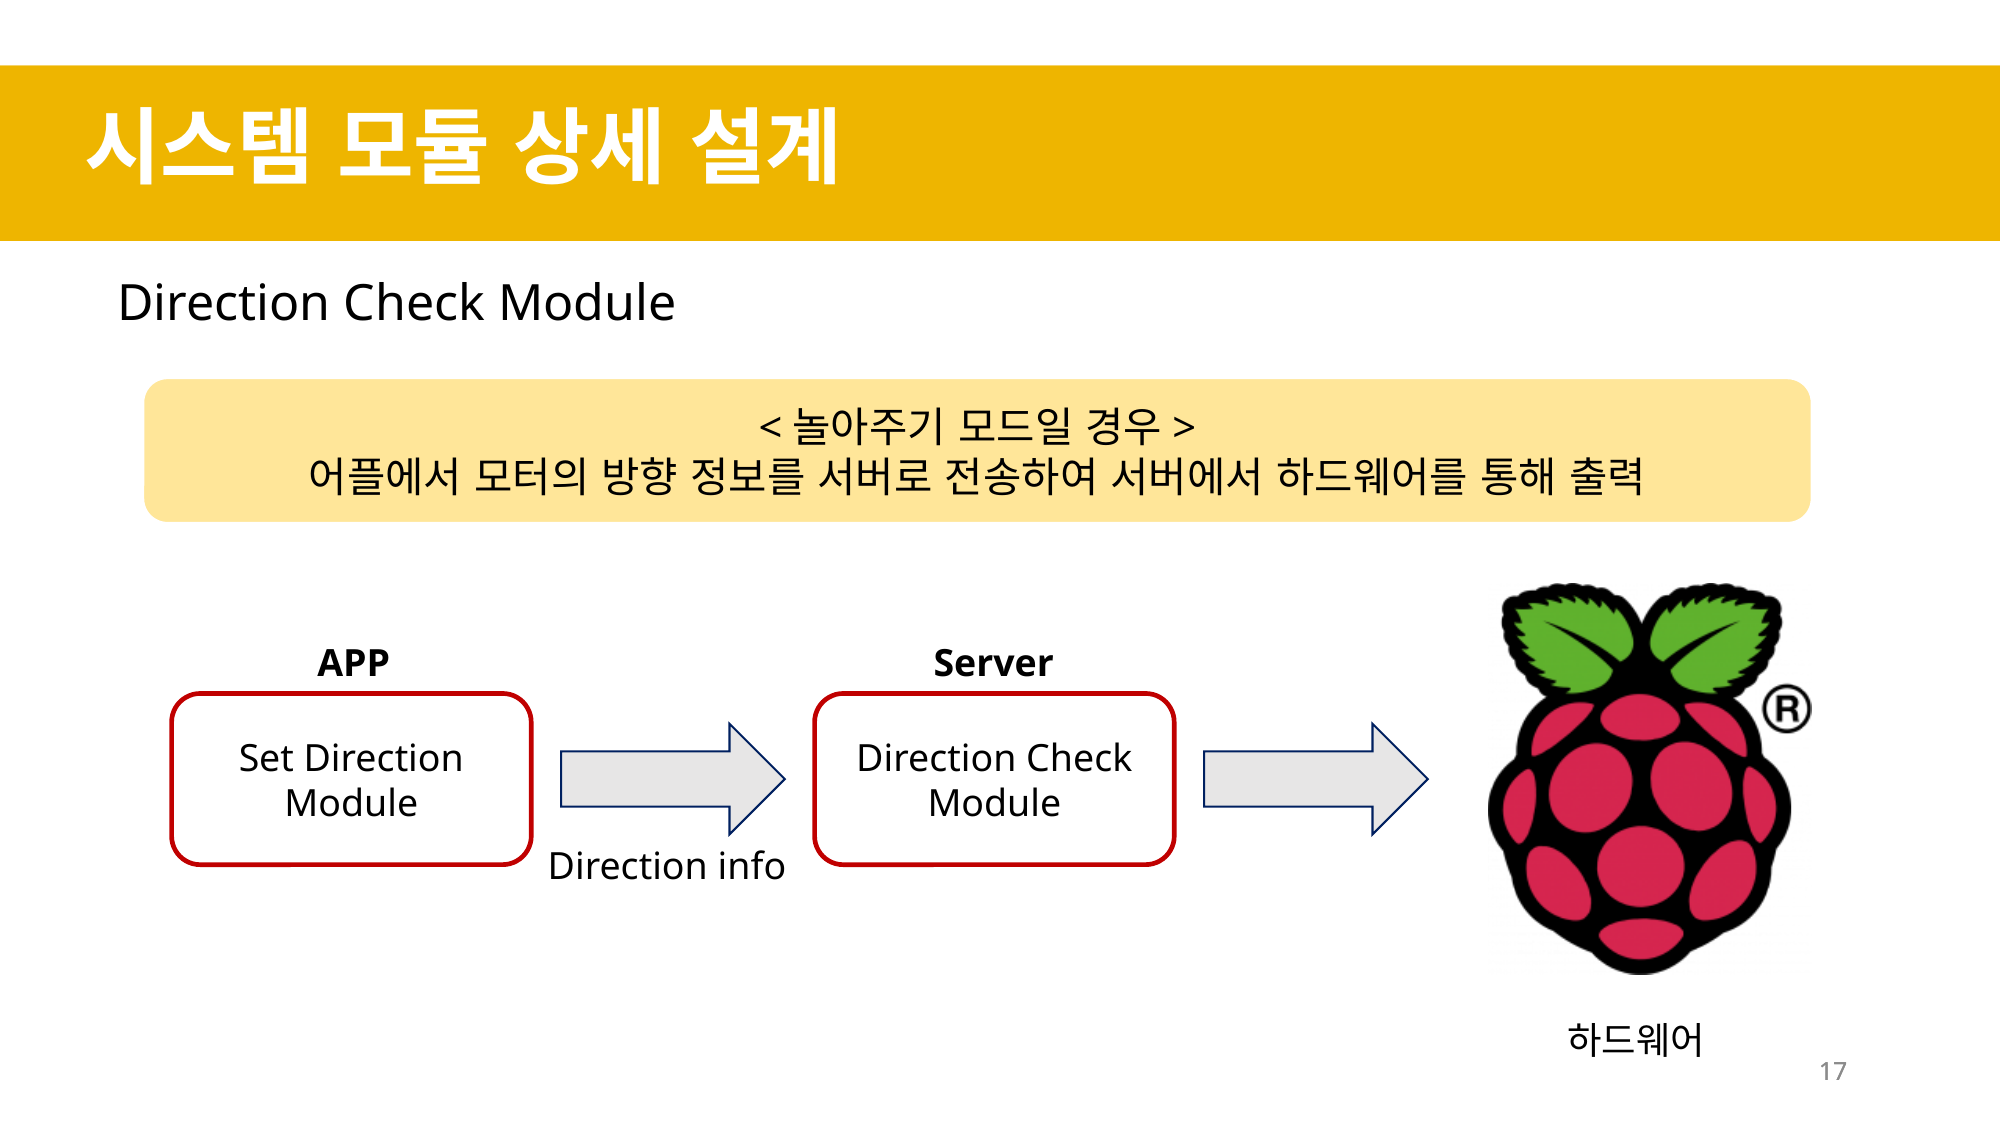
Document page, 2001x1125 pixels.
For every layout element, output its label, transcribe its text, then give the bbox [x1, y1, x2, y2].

text_box <놀아주기 모드일 경우> 어플에서 모터의 방향 정보를 서버로 전송하여 서버에서 하드웨어를 통해 출력 [142, 377, 1813, 524]
text_box [0, 65, 2000, 242]
text_box [560, 721, 787, 834]
text_box 17 [1412, 1042, 1863, 1103]
text_box Direction info [533, 834, 815, 895]
text_box 시스템 모듈 상세 설계 [69, 86, 2000, 202]
picture [1488, 583, 1812, 975]
text_box Direction Check Module [102, 263, 777, 338]
text_box 하드웨어 [1552, 1009, 1748, 1070]
text_box Direction Check Module [813, 692, 1176, 866]
text_box [1203, 721, 1430, 837]
text_box Server [918, 631, 1074, 692]
text_box Set Direction Module [170, 692, 533, 866]
text_box APP [302, 631, 432, 692]
